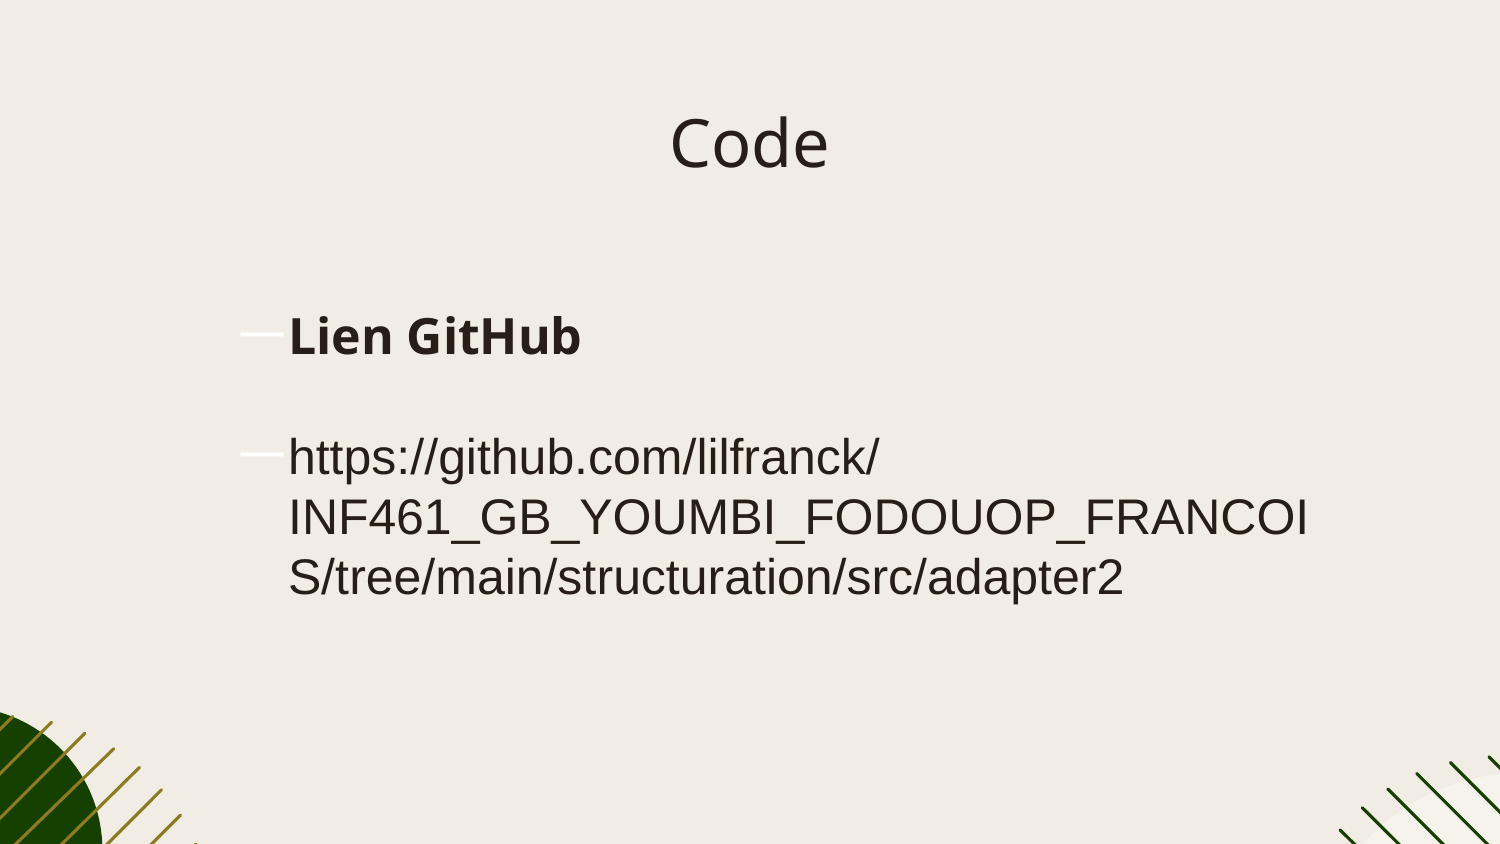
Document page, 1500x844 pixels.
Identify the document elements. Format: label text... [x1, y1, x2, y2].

list Lien GitHub https://github.com/lilfranck/INF461_GB_YOUMBI_FODOUOP_FRANCOIS/tree/main/structuration/src/adapter2 [198, 289, 1347, 670]
title Code [116, 85, 1383, 202]
